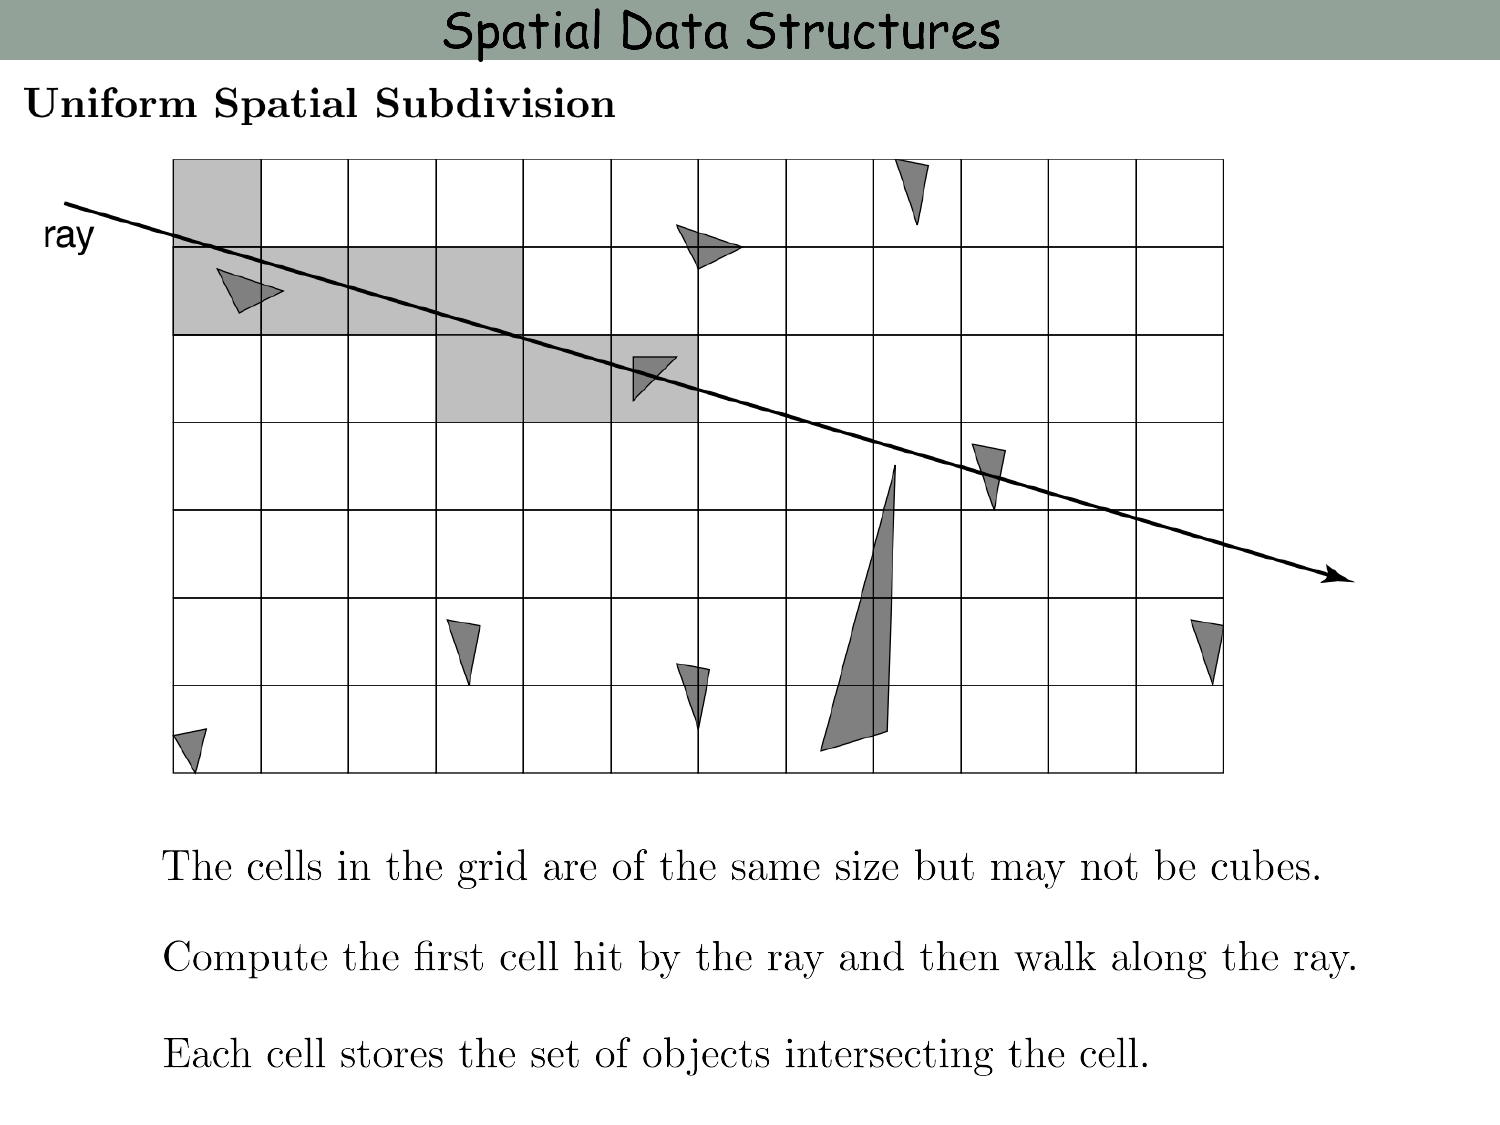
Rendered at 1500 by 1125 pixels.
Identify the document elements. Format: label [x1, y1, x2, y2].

picture [24, 87, 615, 126]
picture [163, 940, 1356, 979]
picture [37, 149, 1357, 780]
picture [442, 7, 1001, 62]
picture [162, 849, 1319, 889]
picture [163, 1037, 1147, 1076]
